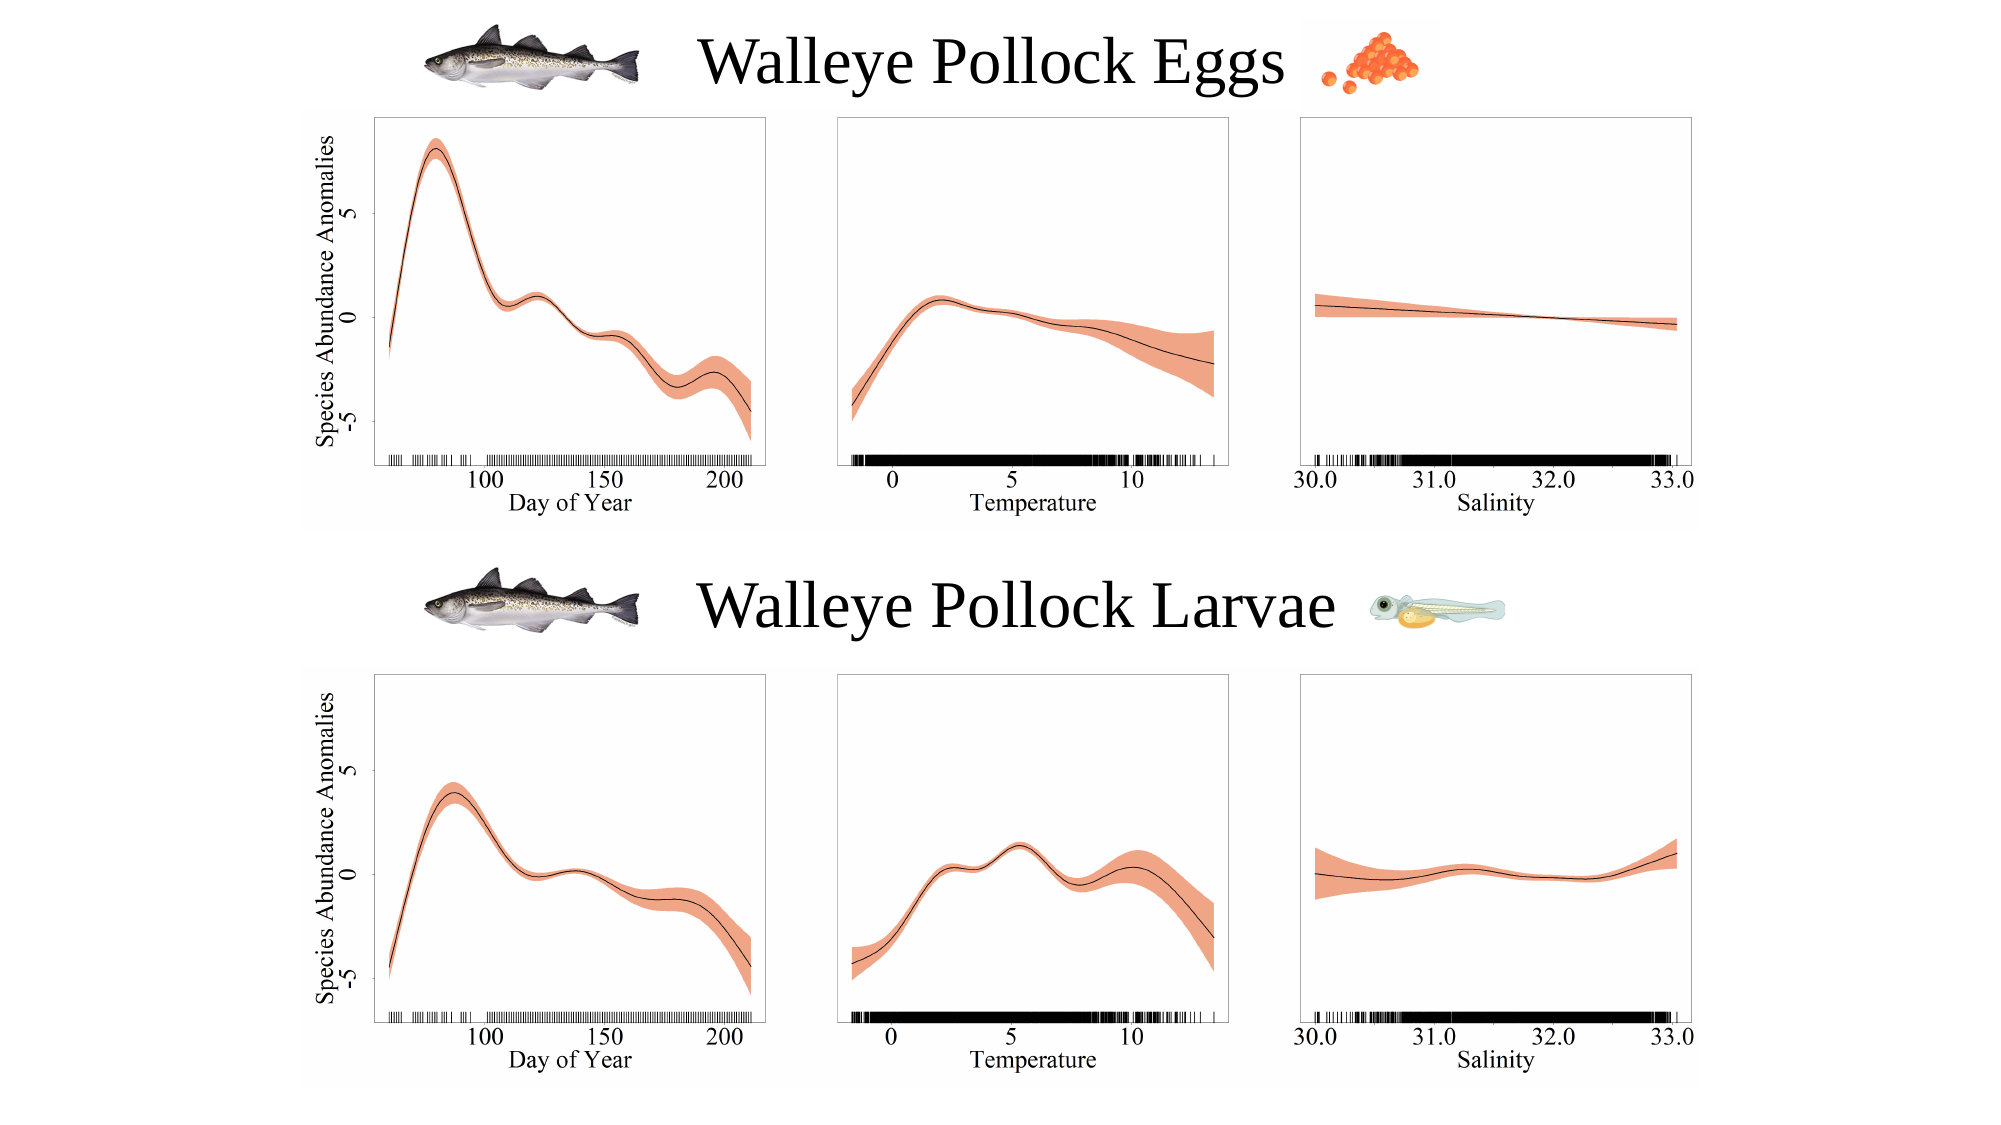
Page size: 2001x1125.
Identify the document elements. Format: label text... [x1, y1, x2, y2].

text_box Walleye Pollock Eggs [670, 18, 1301, 108]
picture [1369, 595, 1506, 629]
text_box Walleye Pollock Larvae [670, 562, 1395, 651]
picture [301, 0, 1699, 1087]
